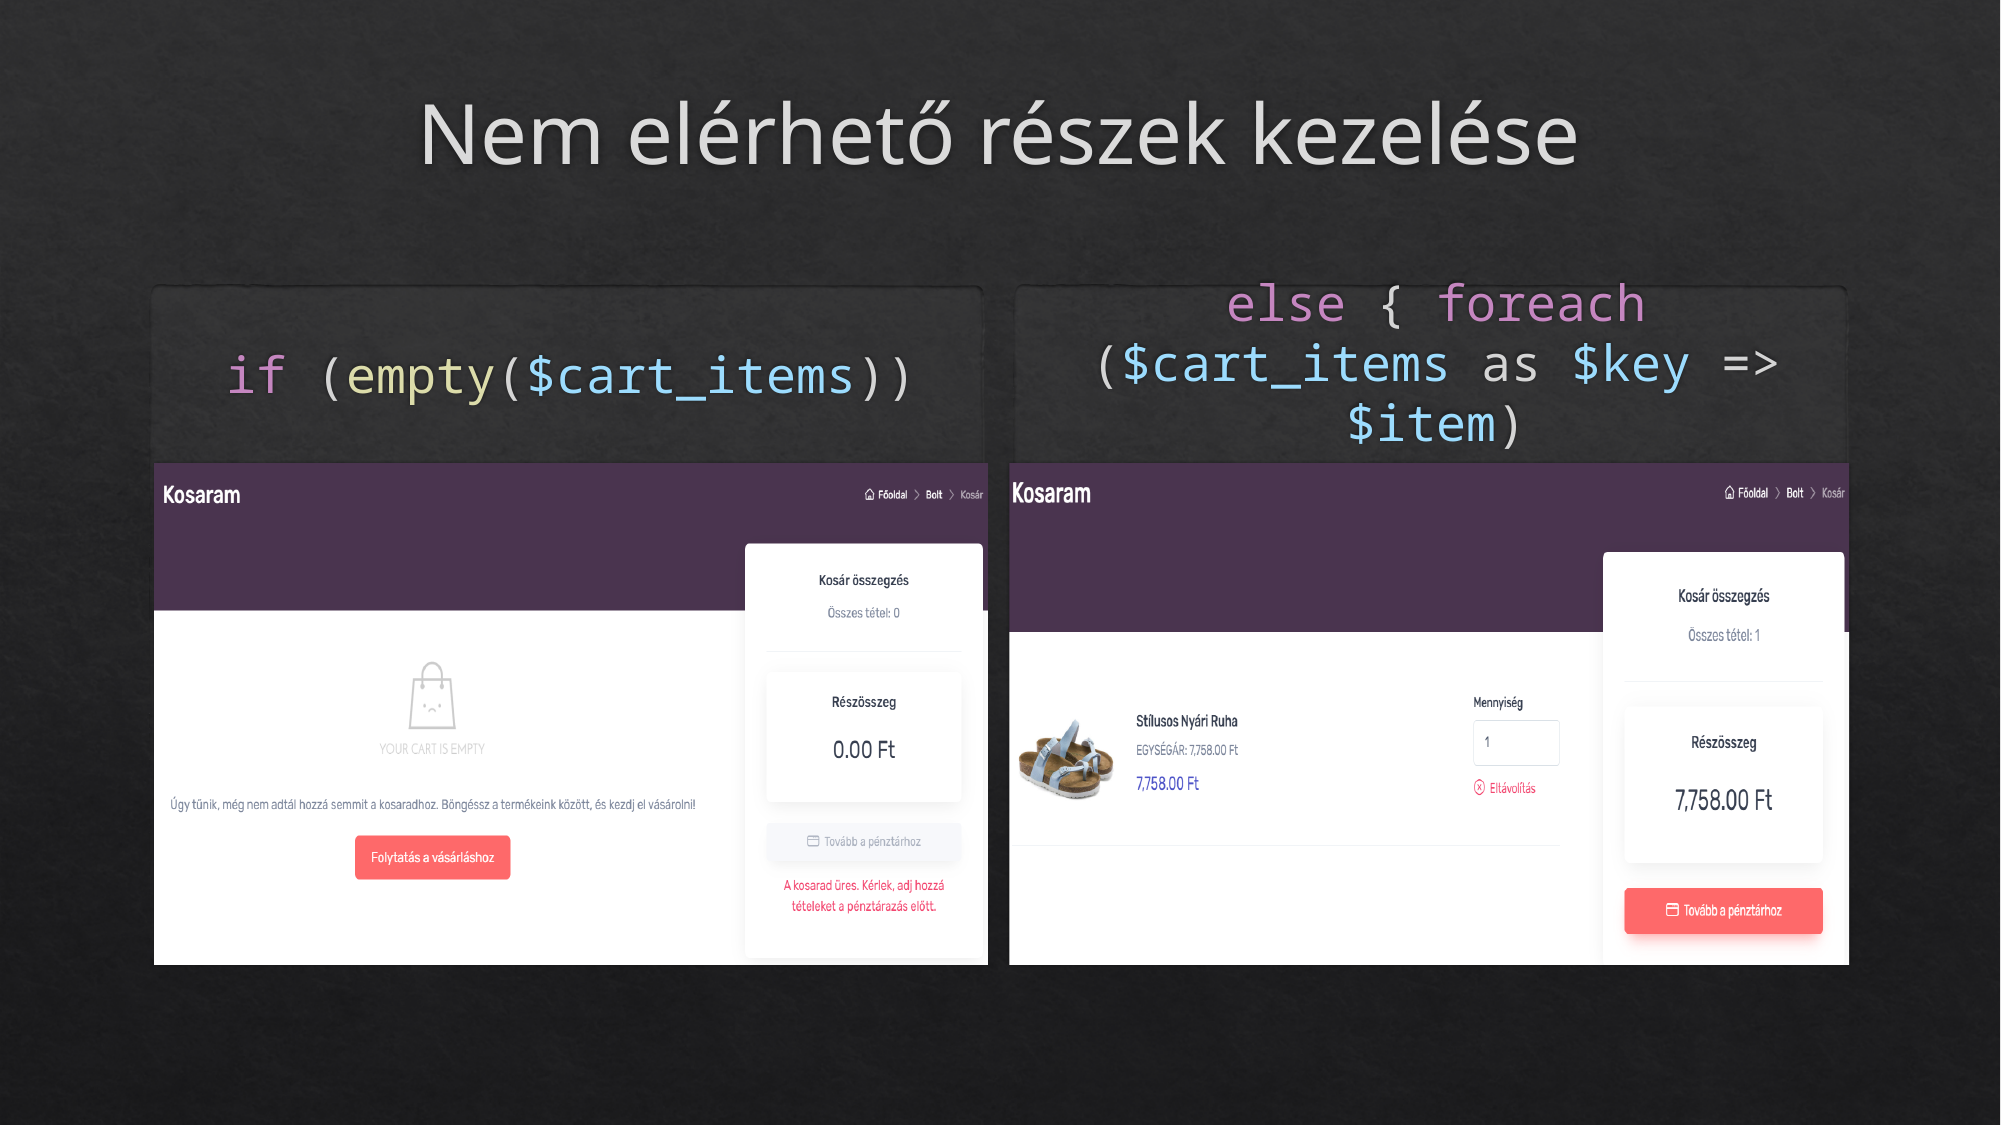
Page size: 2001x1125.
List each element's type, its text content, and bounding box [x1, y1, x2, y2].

picture [1013, 284, 1849, 463]
picture [149, 284, 985, 965]
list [1009, 463, 1850, 966]
title Nem elérhető részek kezelése [150, 51, 1850, 212]
list if (empty($cart_items)) [171, 322, 972, 412]
list else { foreach ($cart_items as $key => $item) [1035, 322, 1839, 459]
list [154, 463, 988, 966]
